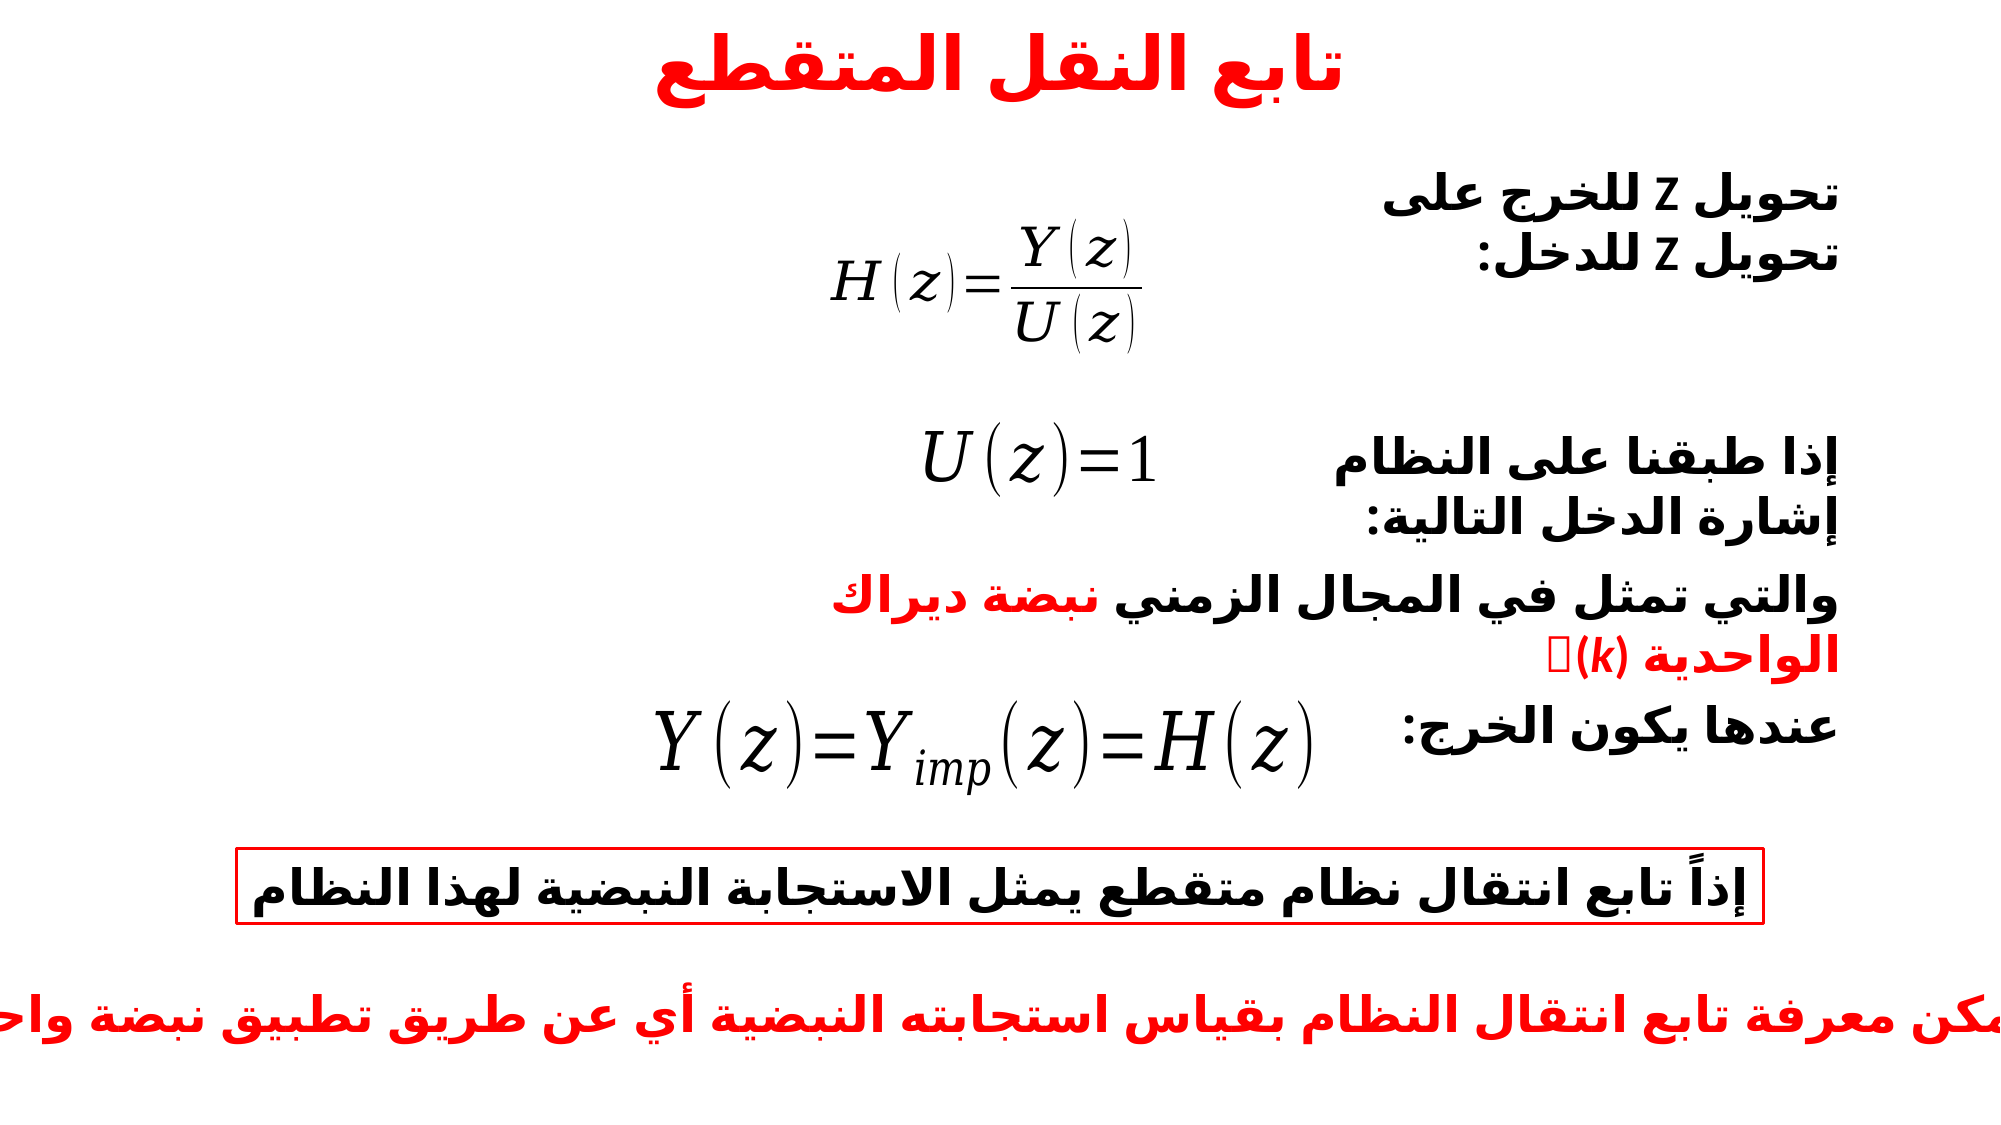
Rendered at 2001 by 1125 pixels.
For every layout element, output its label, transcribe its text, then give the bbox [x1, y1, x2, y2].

text_box والتي تمثل في المجال الزمني نبضة ديراك الواحدية (k) [718, 555, 1856, 685]
text_box عندها يكون الخرج: [481, 685, 1856, 761]
title تابع النقل المتقطع [137, 0, 1863, 134]
text_box أو يمكن معرفة تابع انتقال النظام بقياس استجابته النبضية أي عن طريق تطبيق نبضة واحدية [0, 975, 2000, 1050]
text_box إذاً تابع انتقال نظام متقطع يمثل الاستجابة النبضية لهذا النظام [236, 848, 1764, 924]
text_box إذا طبقنا على النظام إشارة الدخل التالية: [1165, 417, 1856, 552]
text_box تحويل Z للخرج على تحويل Z للدخل: [1210, 152, 1856, 288]
